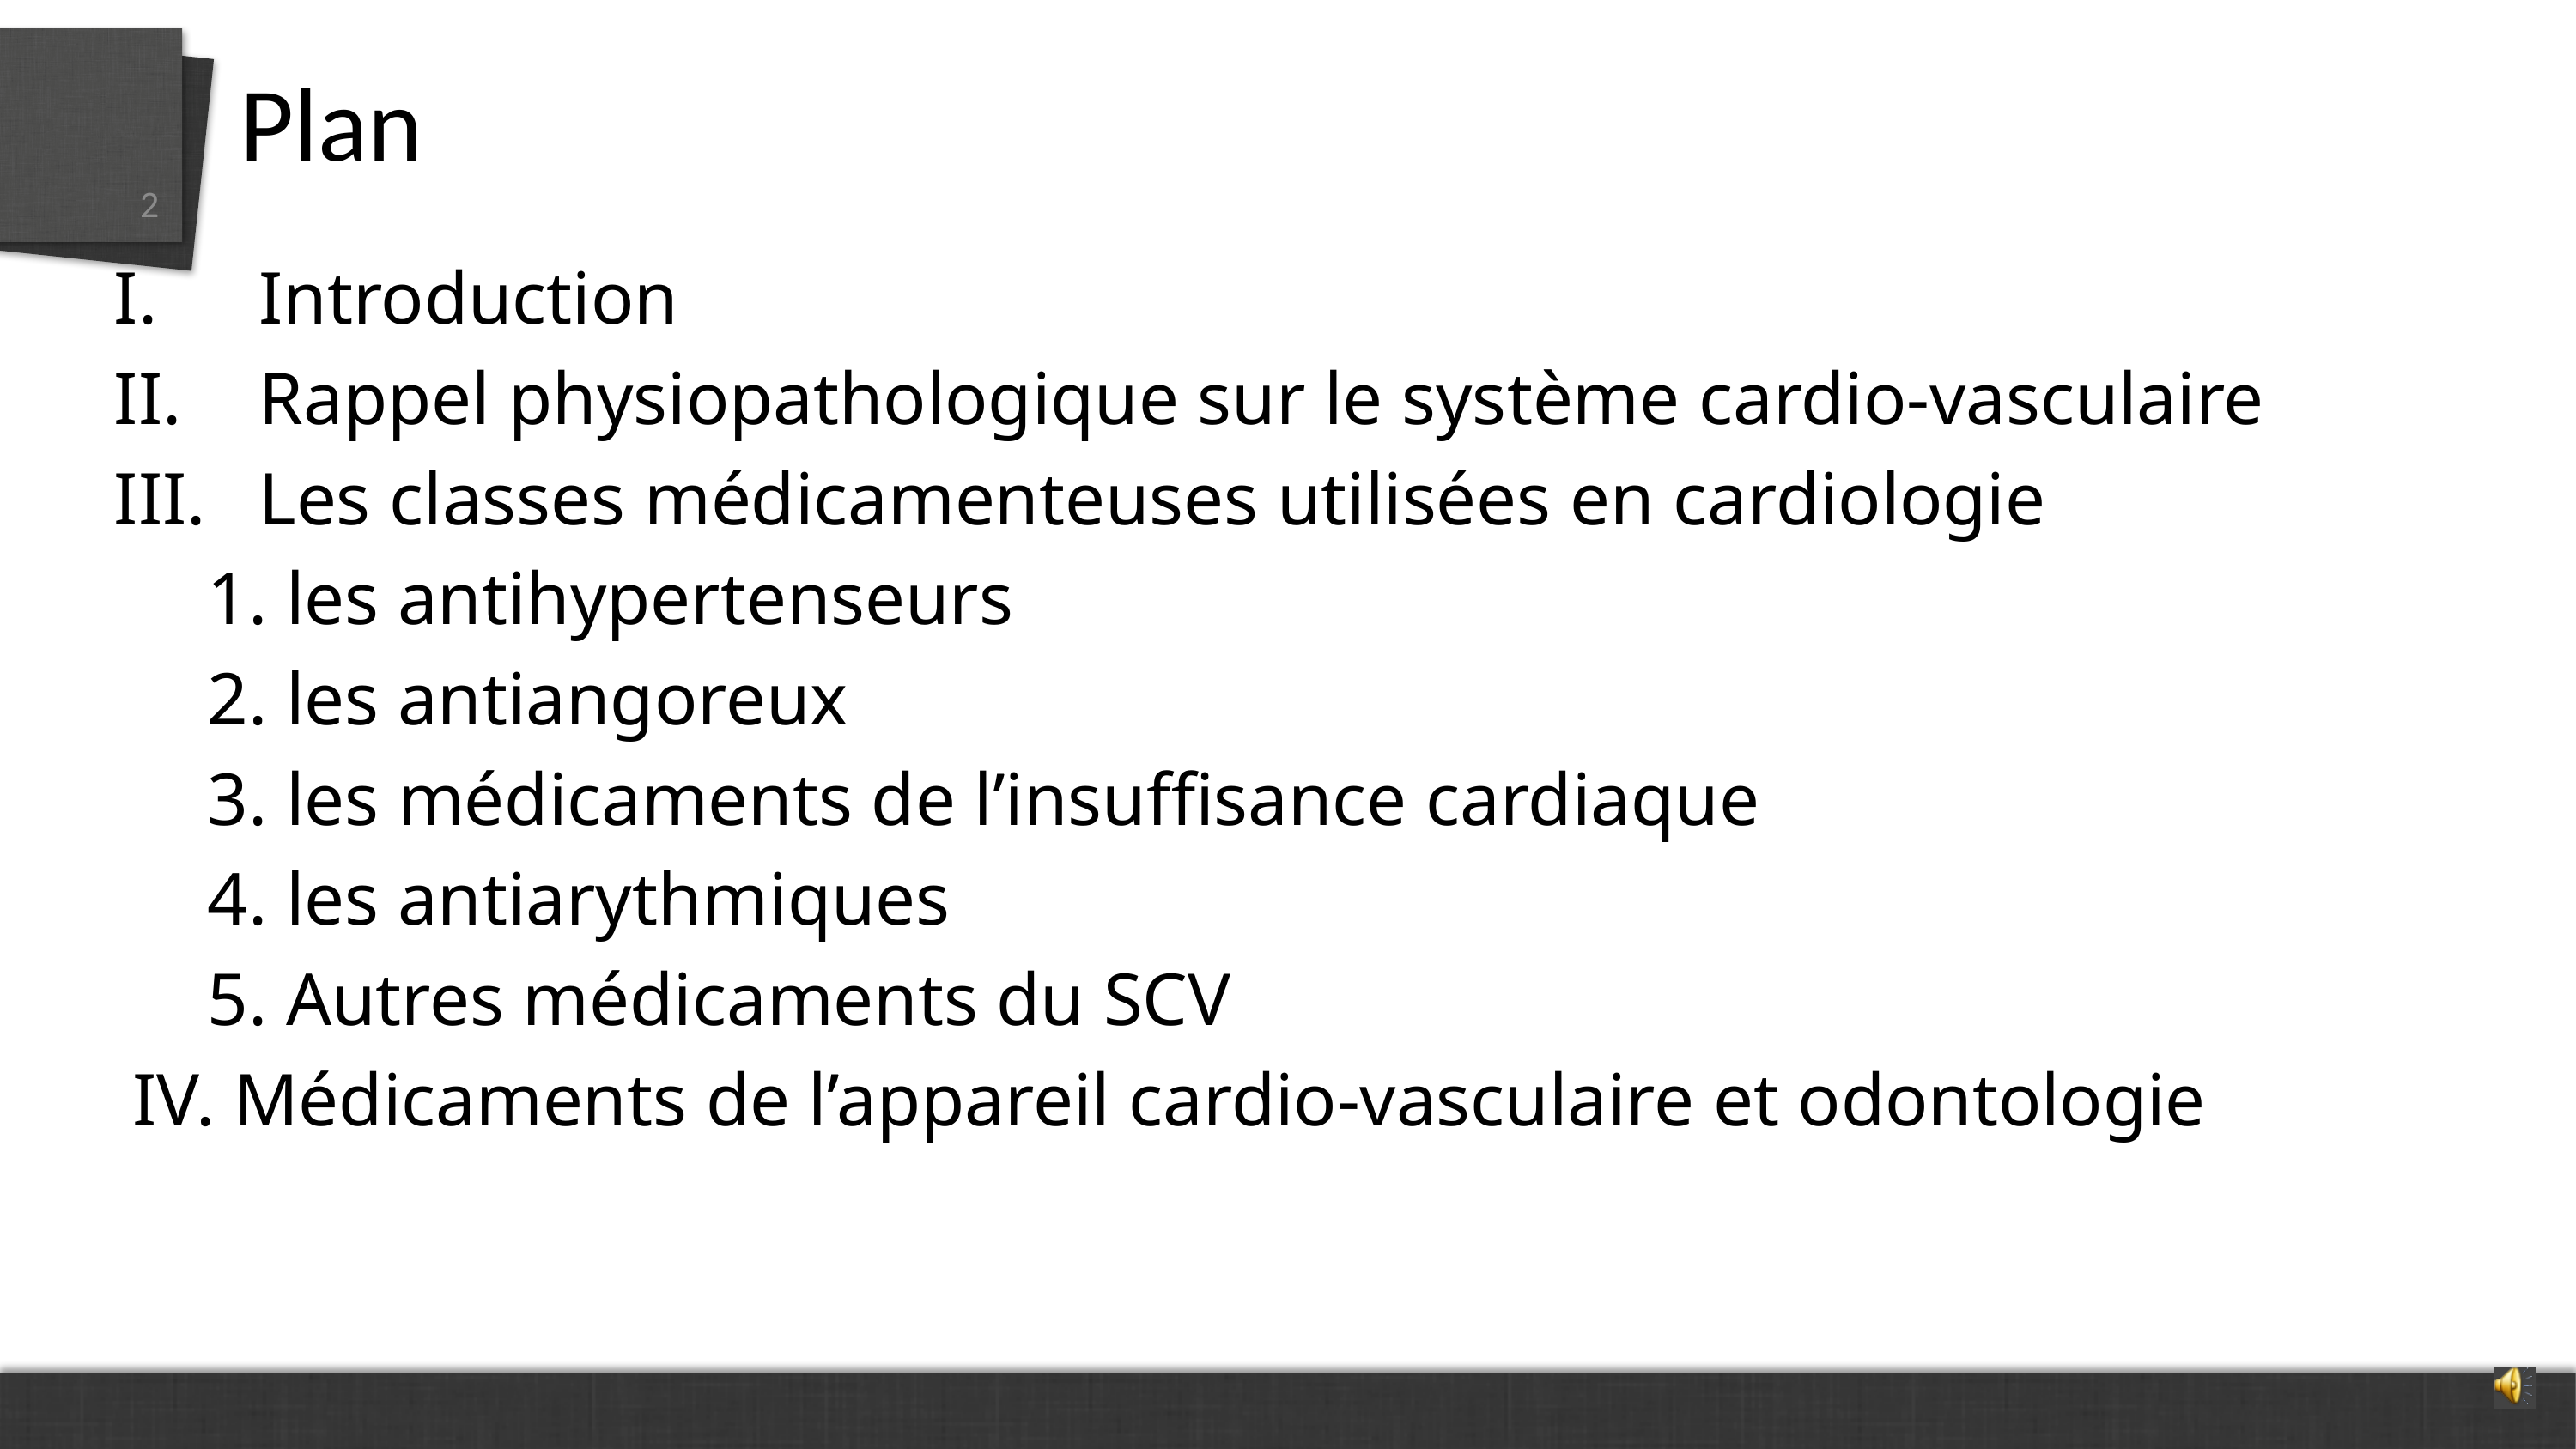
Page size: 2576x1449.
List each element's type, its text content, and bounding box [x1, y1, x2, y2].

picture [0, 1373, 2576, 1449]
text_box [2493, 1366, 2537, 1410]
picture [0, 28, 215, 261]
slide_number 2 [68, 164, 183, 242]
title Plan [216, 45, 2536, 195]
list Introduction Rappel physiopathologique sur le système cardio-vasculaire Les classes médicamenteuses utilisées en cardiologie 1. les antihypertenseurs 2. les antiangoreux 3. les médicaments de l’insuffisance cardiaque 4. les antiarythmiques 5. Autres médicaments du SCV IV. Médicaments de l’appareil cardio-vasculaire et odontologie [91, 241, 2576, 1397]
